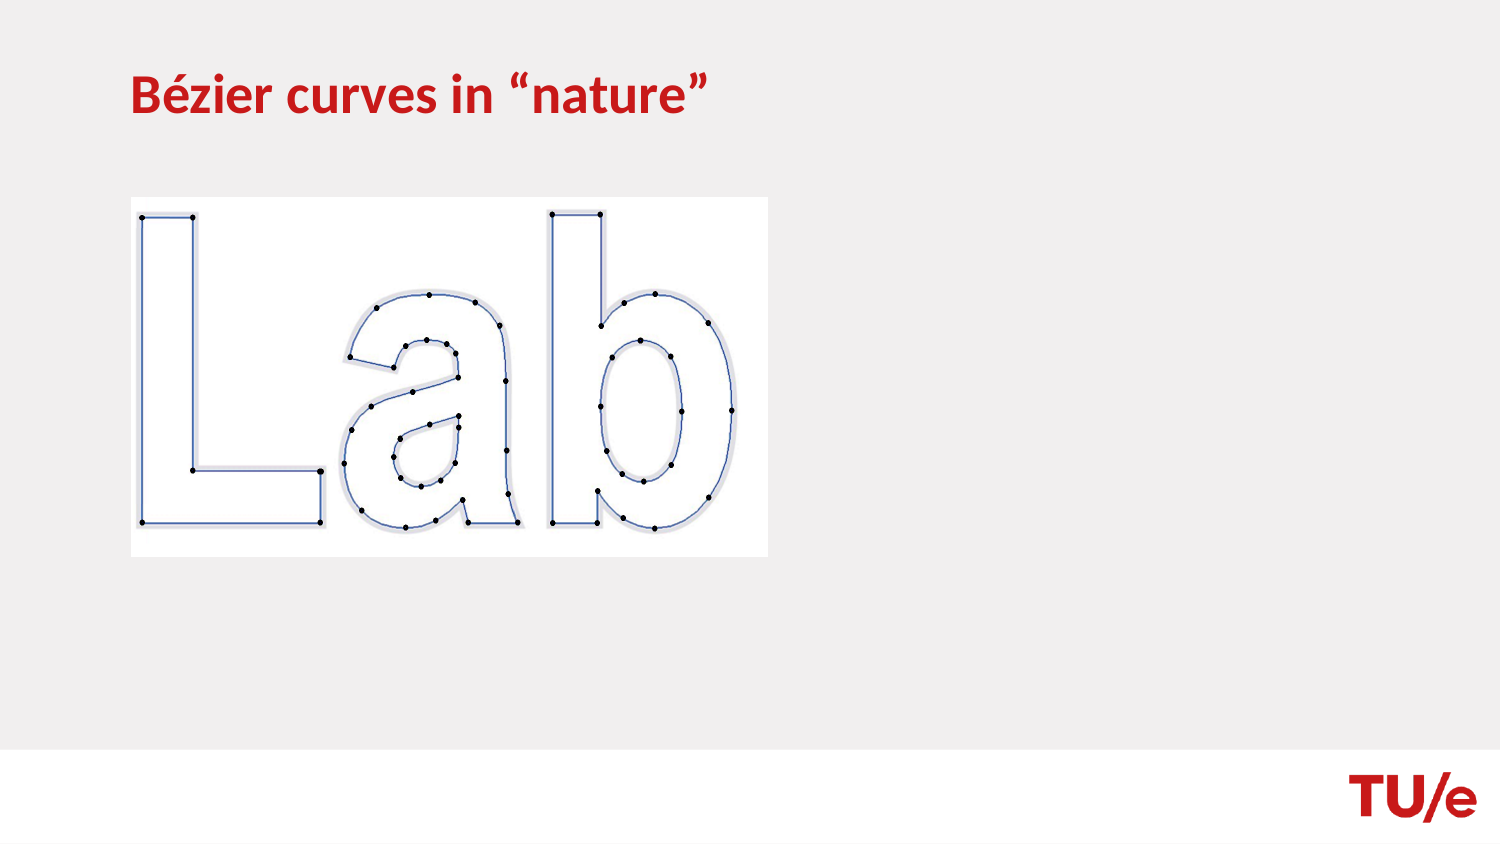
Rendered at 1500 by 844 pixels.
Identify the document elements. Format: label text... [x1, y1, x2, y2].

text_box Bézier curves in “nature” [115, 50, 1029, 133]
picture [131, 197, 768, 557]
picture [1336, 759, 1489, 835]
